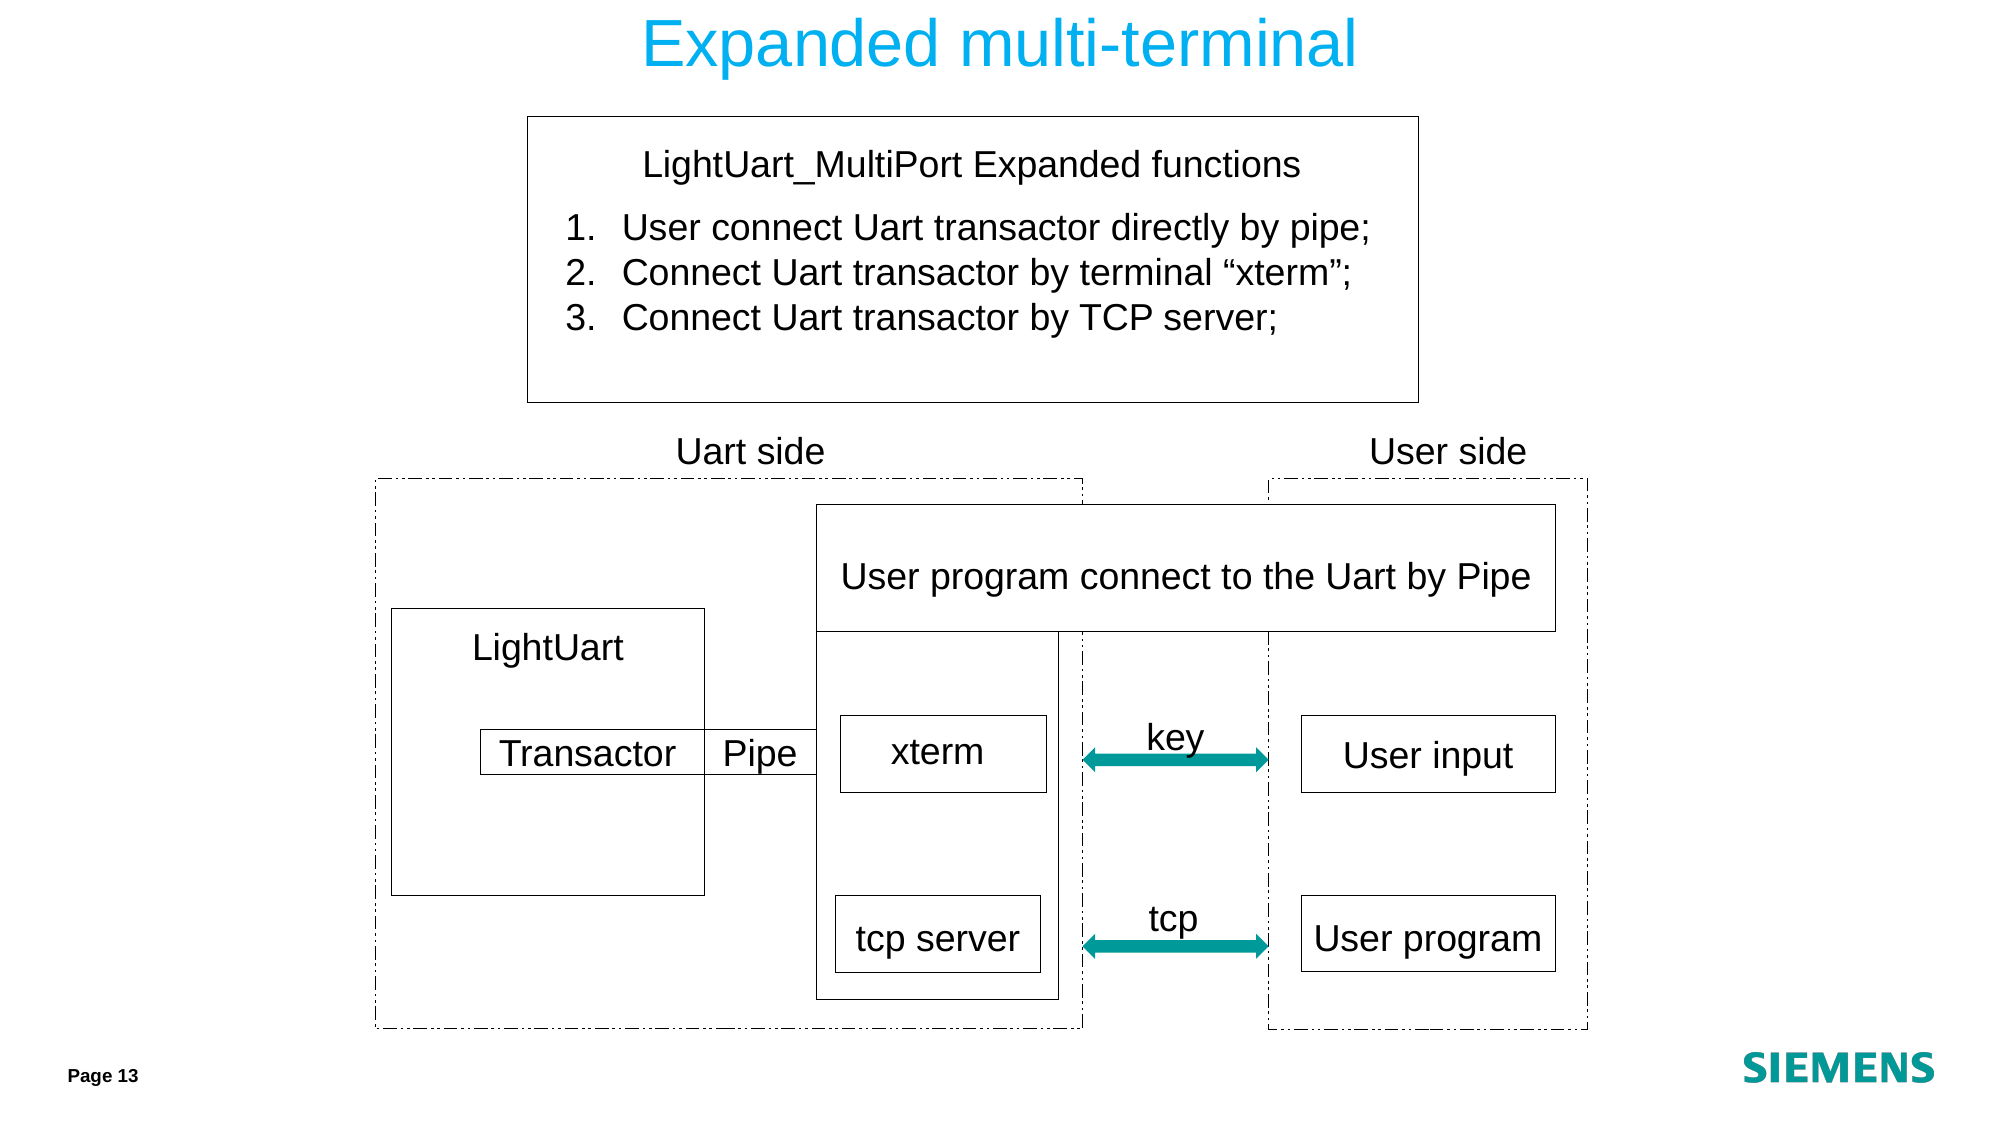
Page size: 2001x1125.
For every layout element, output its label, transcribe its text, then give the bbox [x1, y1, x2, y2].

text_box key [1146, 712, 1205, 758]
text_box LightUart_MultiPort Expanded functions [642, 139, 1304, 186]
text_box tcp [1148, 894, 1199, 940]
slide_number Page 13 [67, 1035, 174, 1125]
text_box [816, 504, 1556, 632]
picture [1744, 1052, 1934, 1083]
text_box User connect Uart transactor directly by pipe; Connect Uart transactor by terminal “xterm”; Connect Uart transactor by TCP server; [565, 203, 1381, 384]
text_box [1081, 744, 1271, 775]
text_box [1081, 931, 1271, 962]
text_box [1268, 478, 1588, 1030]
text_box User side [1369, 427, 1528, 473]
text_box [527, 116, 1419, 403]
text_box User program connect to the Uart by Pipe [840, 551, 1541, 597]
text_box Uart side [675, 427, 826, 473]
text_box [375, 478, 1083, 1029]
text_box Expanded multi-terminal [0, 0, 2000, 80]
